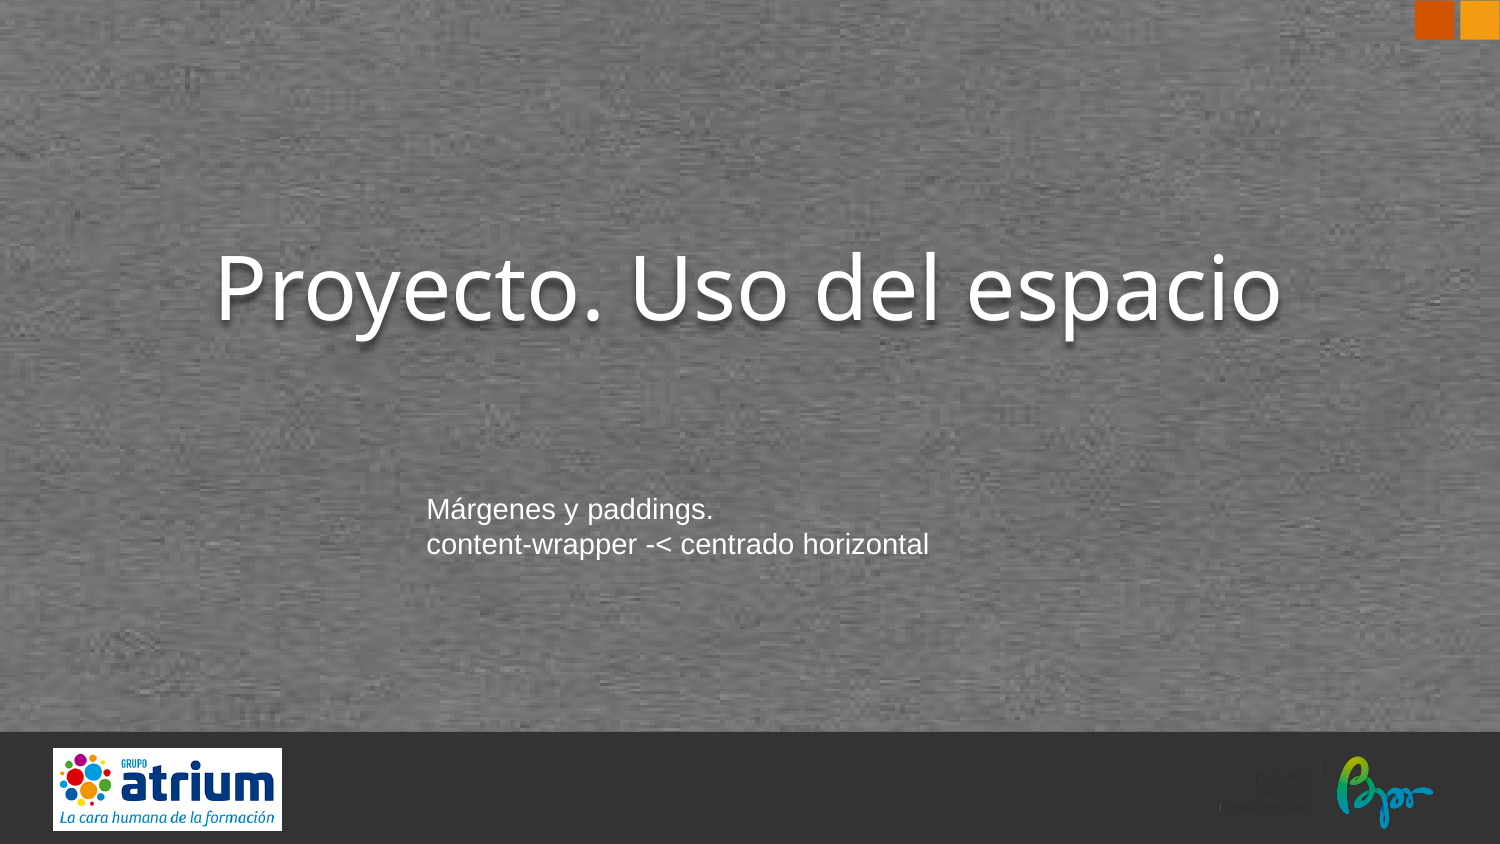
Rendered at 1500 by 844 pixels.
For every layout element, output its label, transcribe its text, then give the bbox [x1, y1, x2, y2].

picture [1211, 750, 1442, 836]
title Proyecto. Uso del espacio [106, 141, 1393, 427]
text_box Márgenes y paddings. content-wrapper -< centrado horizontal [411, 475, 1088, 587]
picture [53, 748, 282, 831]
picture [0, 0, 1500, 731]
